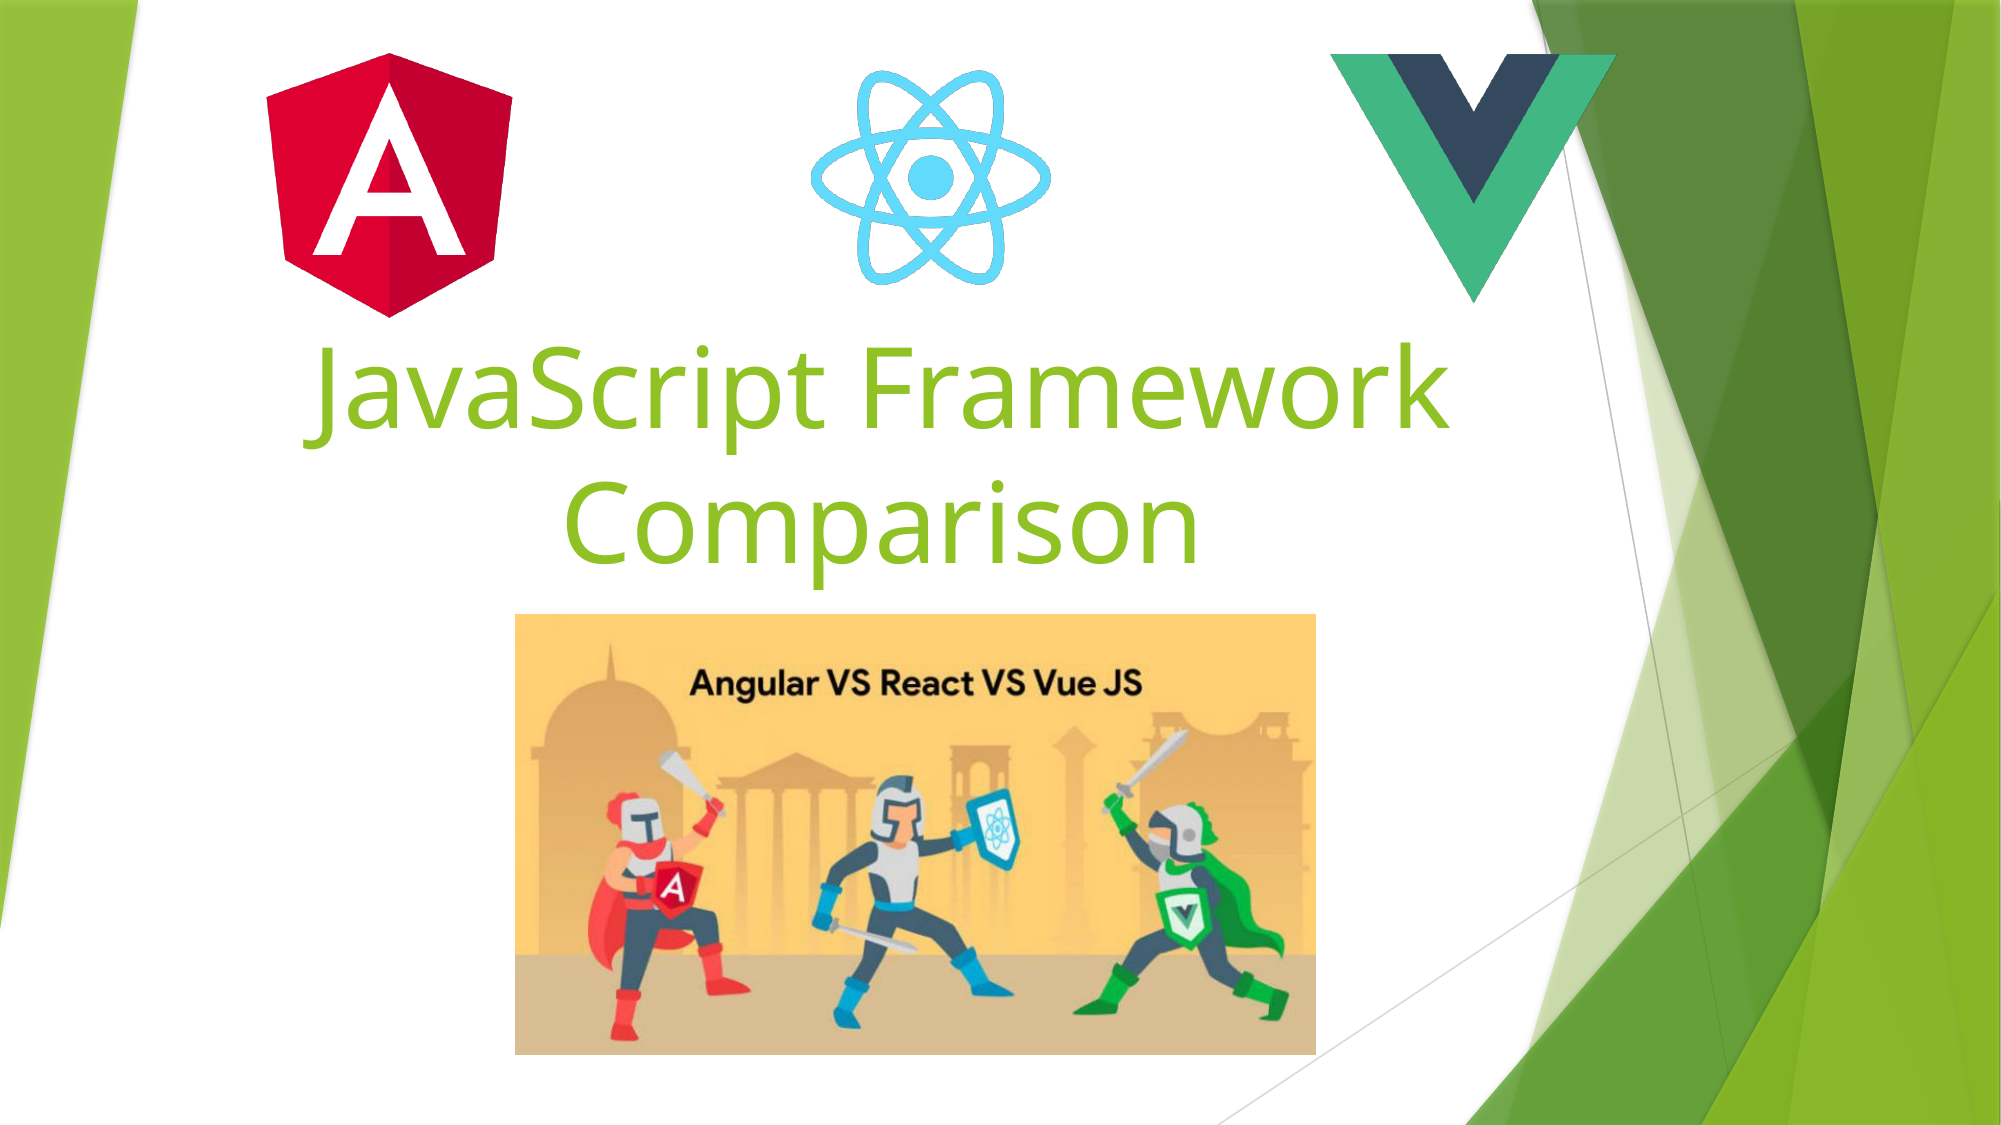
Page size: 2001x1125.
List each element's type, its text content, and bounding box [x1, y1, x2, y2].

picture [724, 32, 1137, 325]
picture [223, 12, 555, 344]
picture [1329, 53, 1617, 303]
title JavaScript Framework Comparison [245, 323, 1520, 594]
picture [515, 614, 1317, 1055]
